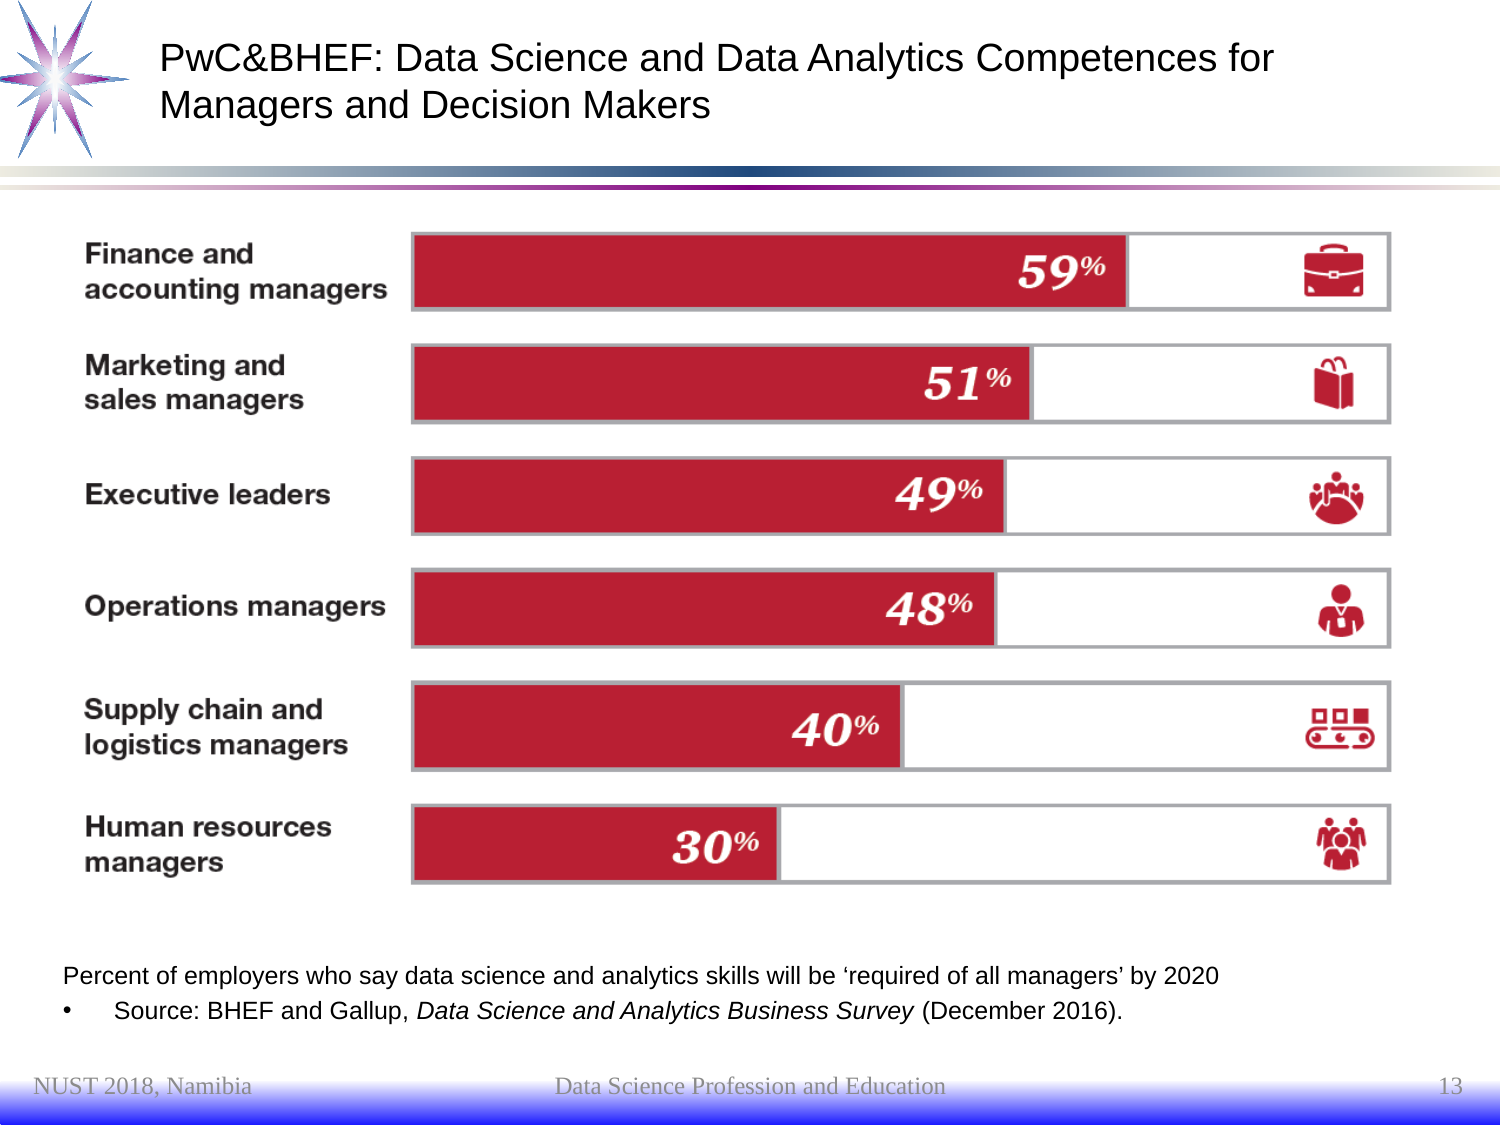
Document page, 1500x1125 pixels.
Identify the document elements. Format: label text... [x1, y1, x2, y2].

slide_number NUST 2018, Namibia [18, 1063, 369, 1106]
title PwC&BHEF: Data Science and Data Analytics Competences for Managers and Decision Makers [147, 24, 1425, 135]
list Percent of employers who say data science and analytics skills will be ‘required of all managers’ by 2020 Source: BHEF and Gallup, Data Science and Analytics Business Survey (December 2016). [47, 952, 1454, 1035]
footer Data Science Profession and Education [513, 1063, 989, 1106]
slide_number 13 [1128, 1064, 1478, 1106]
picture [76, 219, 1395, 892]
